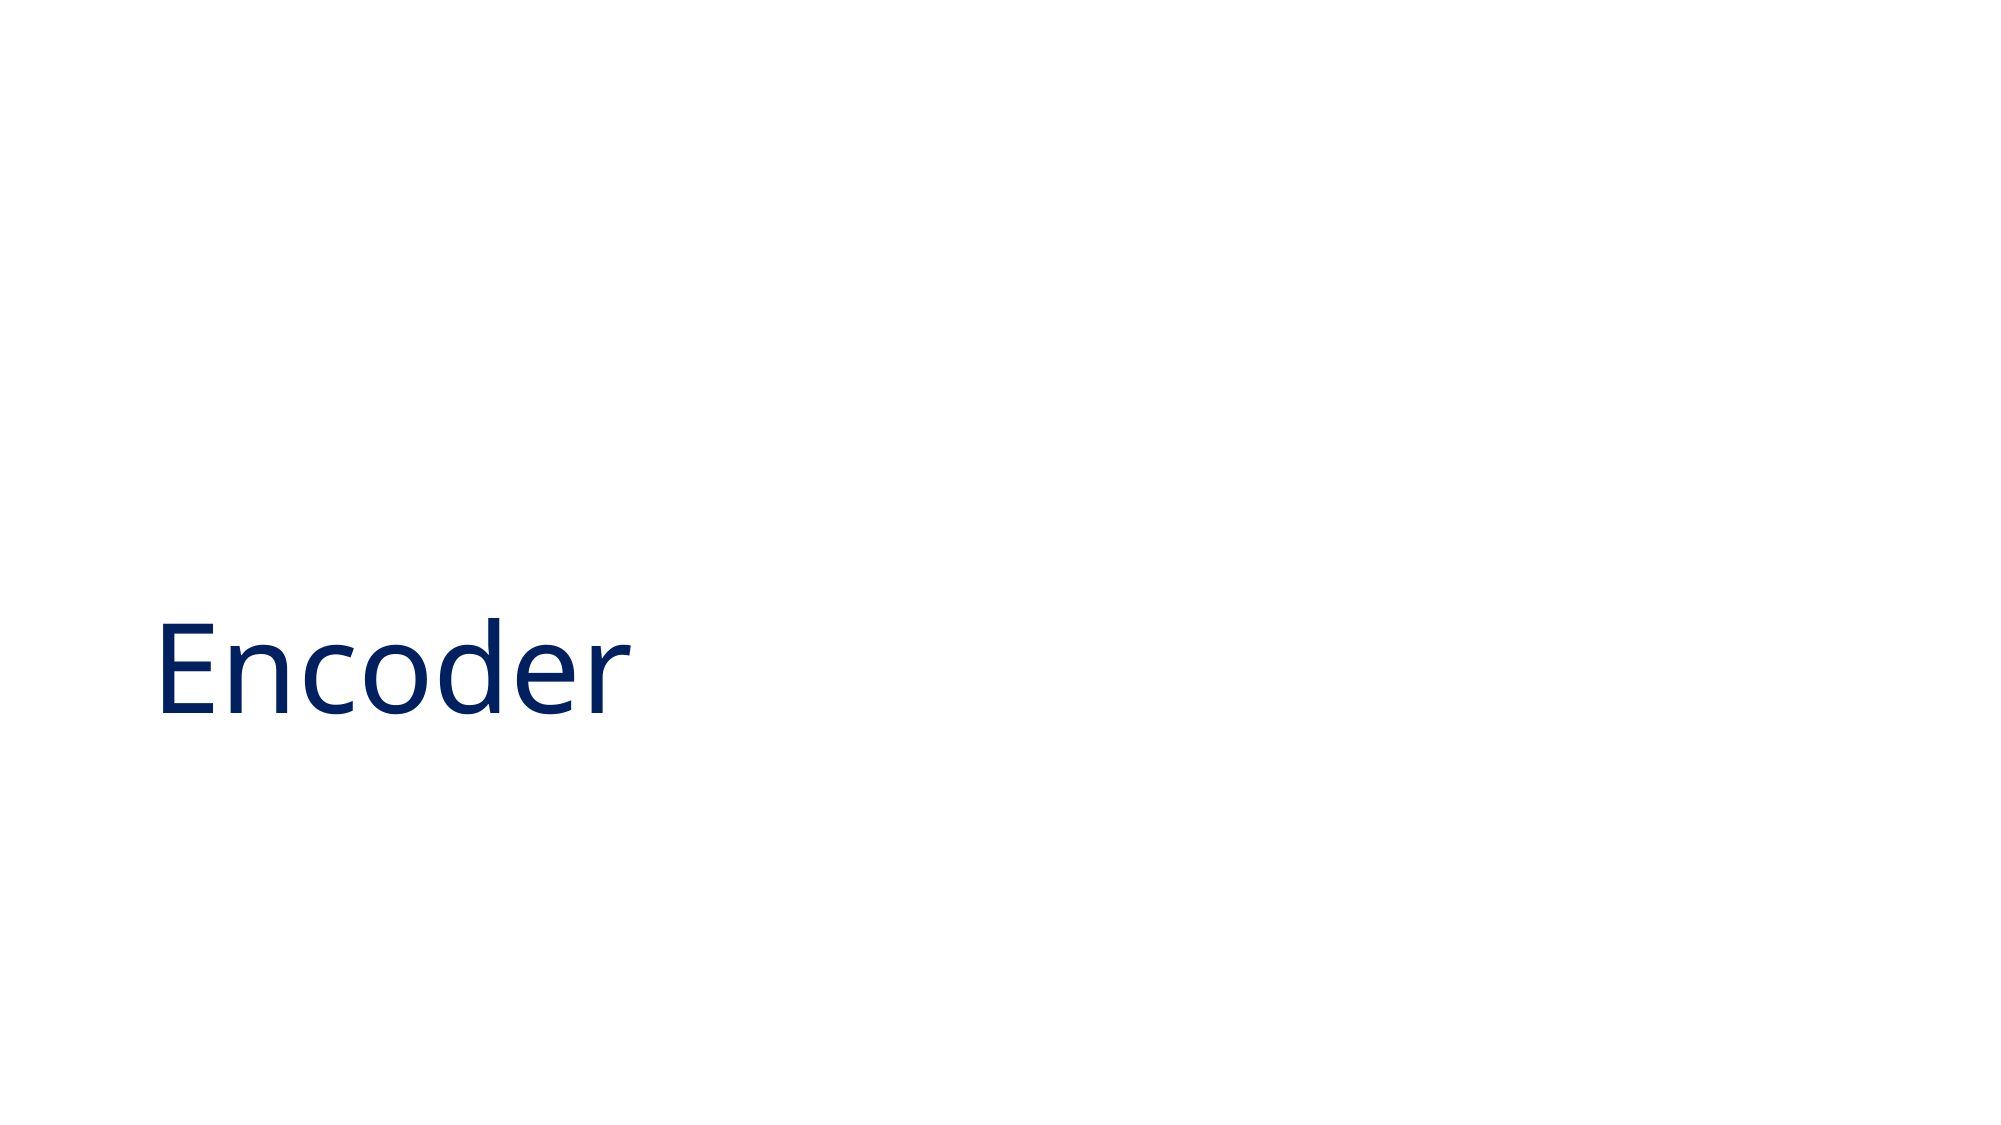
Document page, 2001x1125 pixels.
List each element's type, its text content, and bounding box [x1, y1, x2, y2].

title Encoder [136, 280, 1862, 749]
